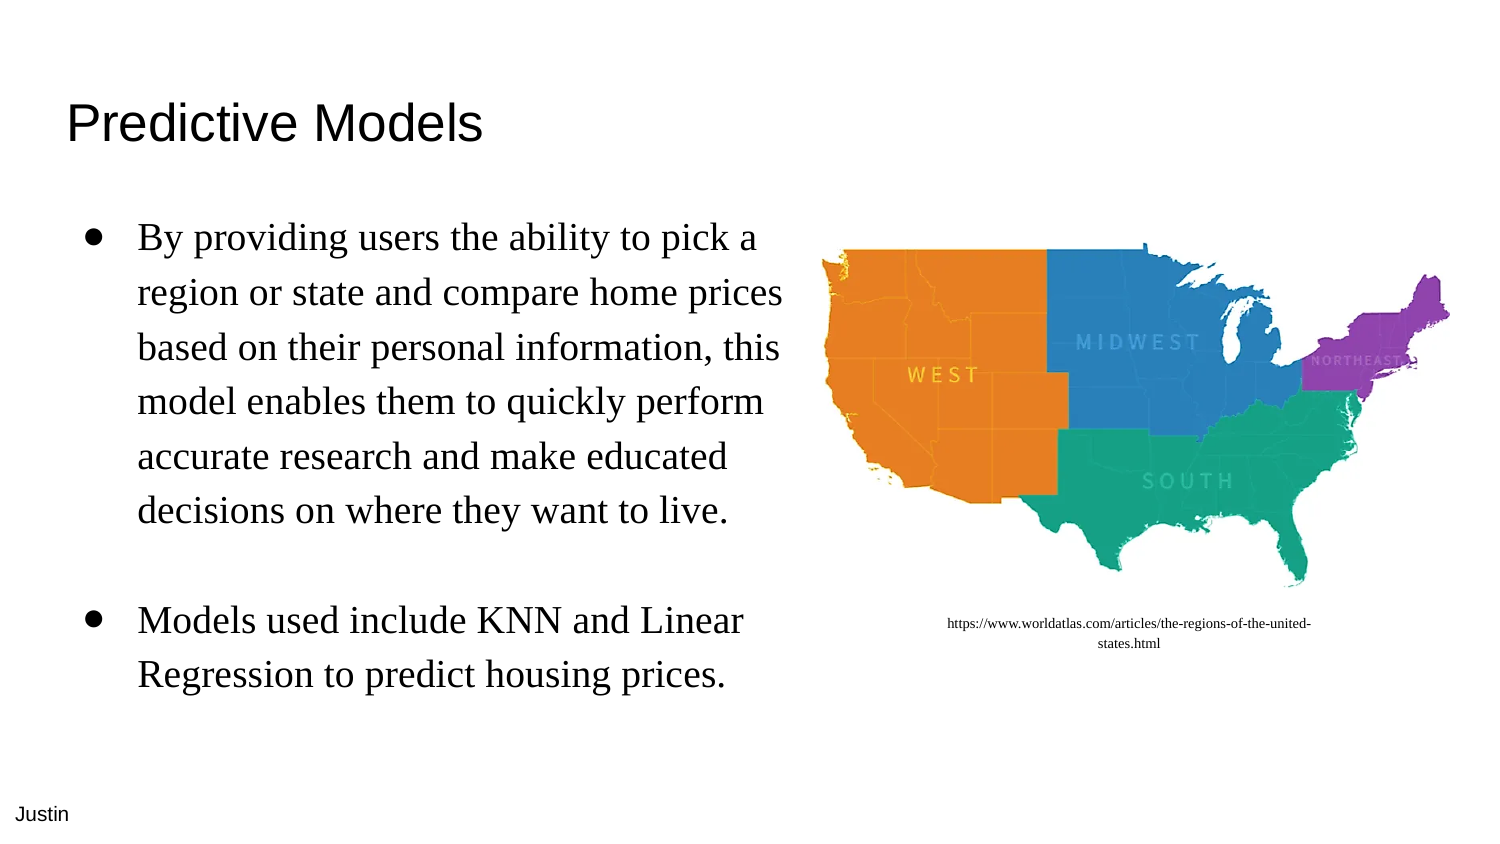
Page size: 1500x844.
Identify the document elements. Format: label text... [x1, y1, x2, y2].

list By providing users the ability to pick a region or state and compare home prices based on their personal information, this model enables them to quickly perform accurate research and make educated decisions on where they want to live. Models used include KNN and Linear Regression to predict housing prices. [51, 189, 809, 750]
text_box https://www.worldatlas.com/articles/the-regions-of-the-united-states.html [929, 618, 1330, 666]
picture [808, 234, 1451, 610]
title Predictive Models [51, 72, 1449, 167]
text_box Justin [0, 788, 140, 839]
